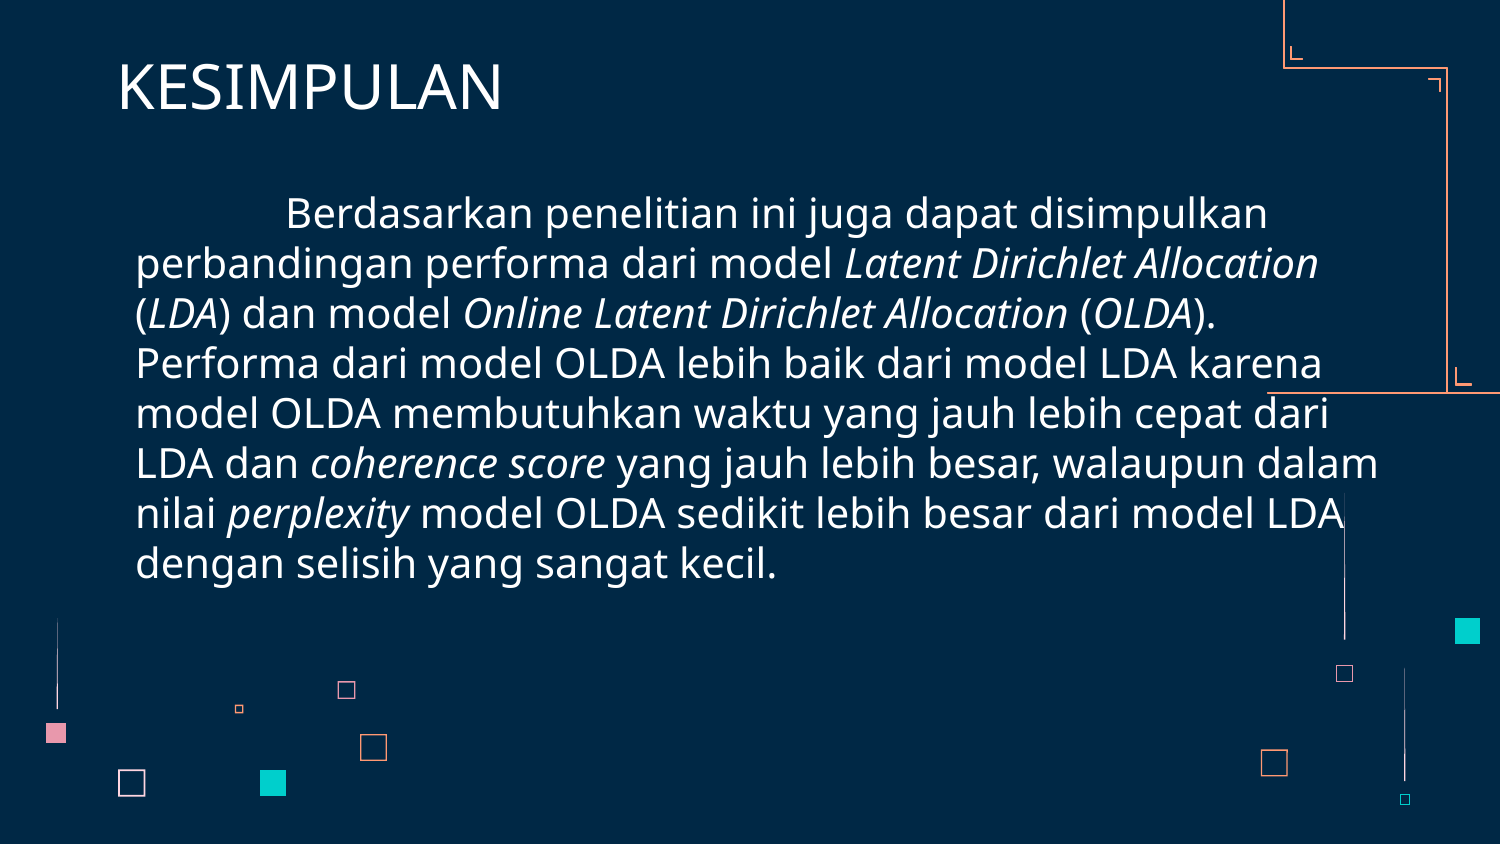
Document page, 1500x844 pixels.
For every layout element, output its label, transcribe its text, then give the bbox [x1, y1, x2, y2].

text_box Berdasarkan penelitian ini juga dapat disimpulkan perbandingan performa dari model Latent Dirichlet Allocation (LDA) dan model Online Latent Dirichlet Allocation (OLDA). Performa dari model OLDA lebih baik dari model LDA karena model OLDA membutuhkan waktu yang jauh lebih cepat dari LDA dan coherence score yang jauh lebih besar, walaupun dalam nilai perplexity model OLDA sedikit lebih besar dari model LDA dengan selisih yang sangat kecil. [101, 171, 1422, 764]
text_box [1267, 0, 1500, 394]
title KESIMPULAN [101, 41, 1262, 137]
